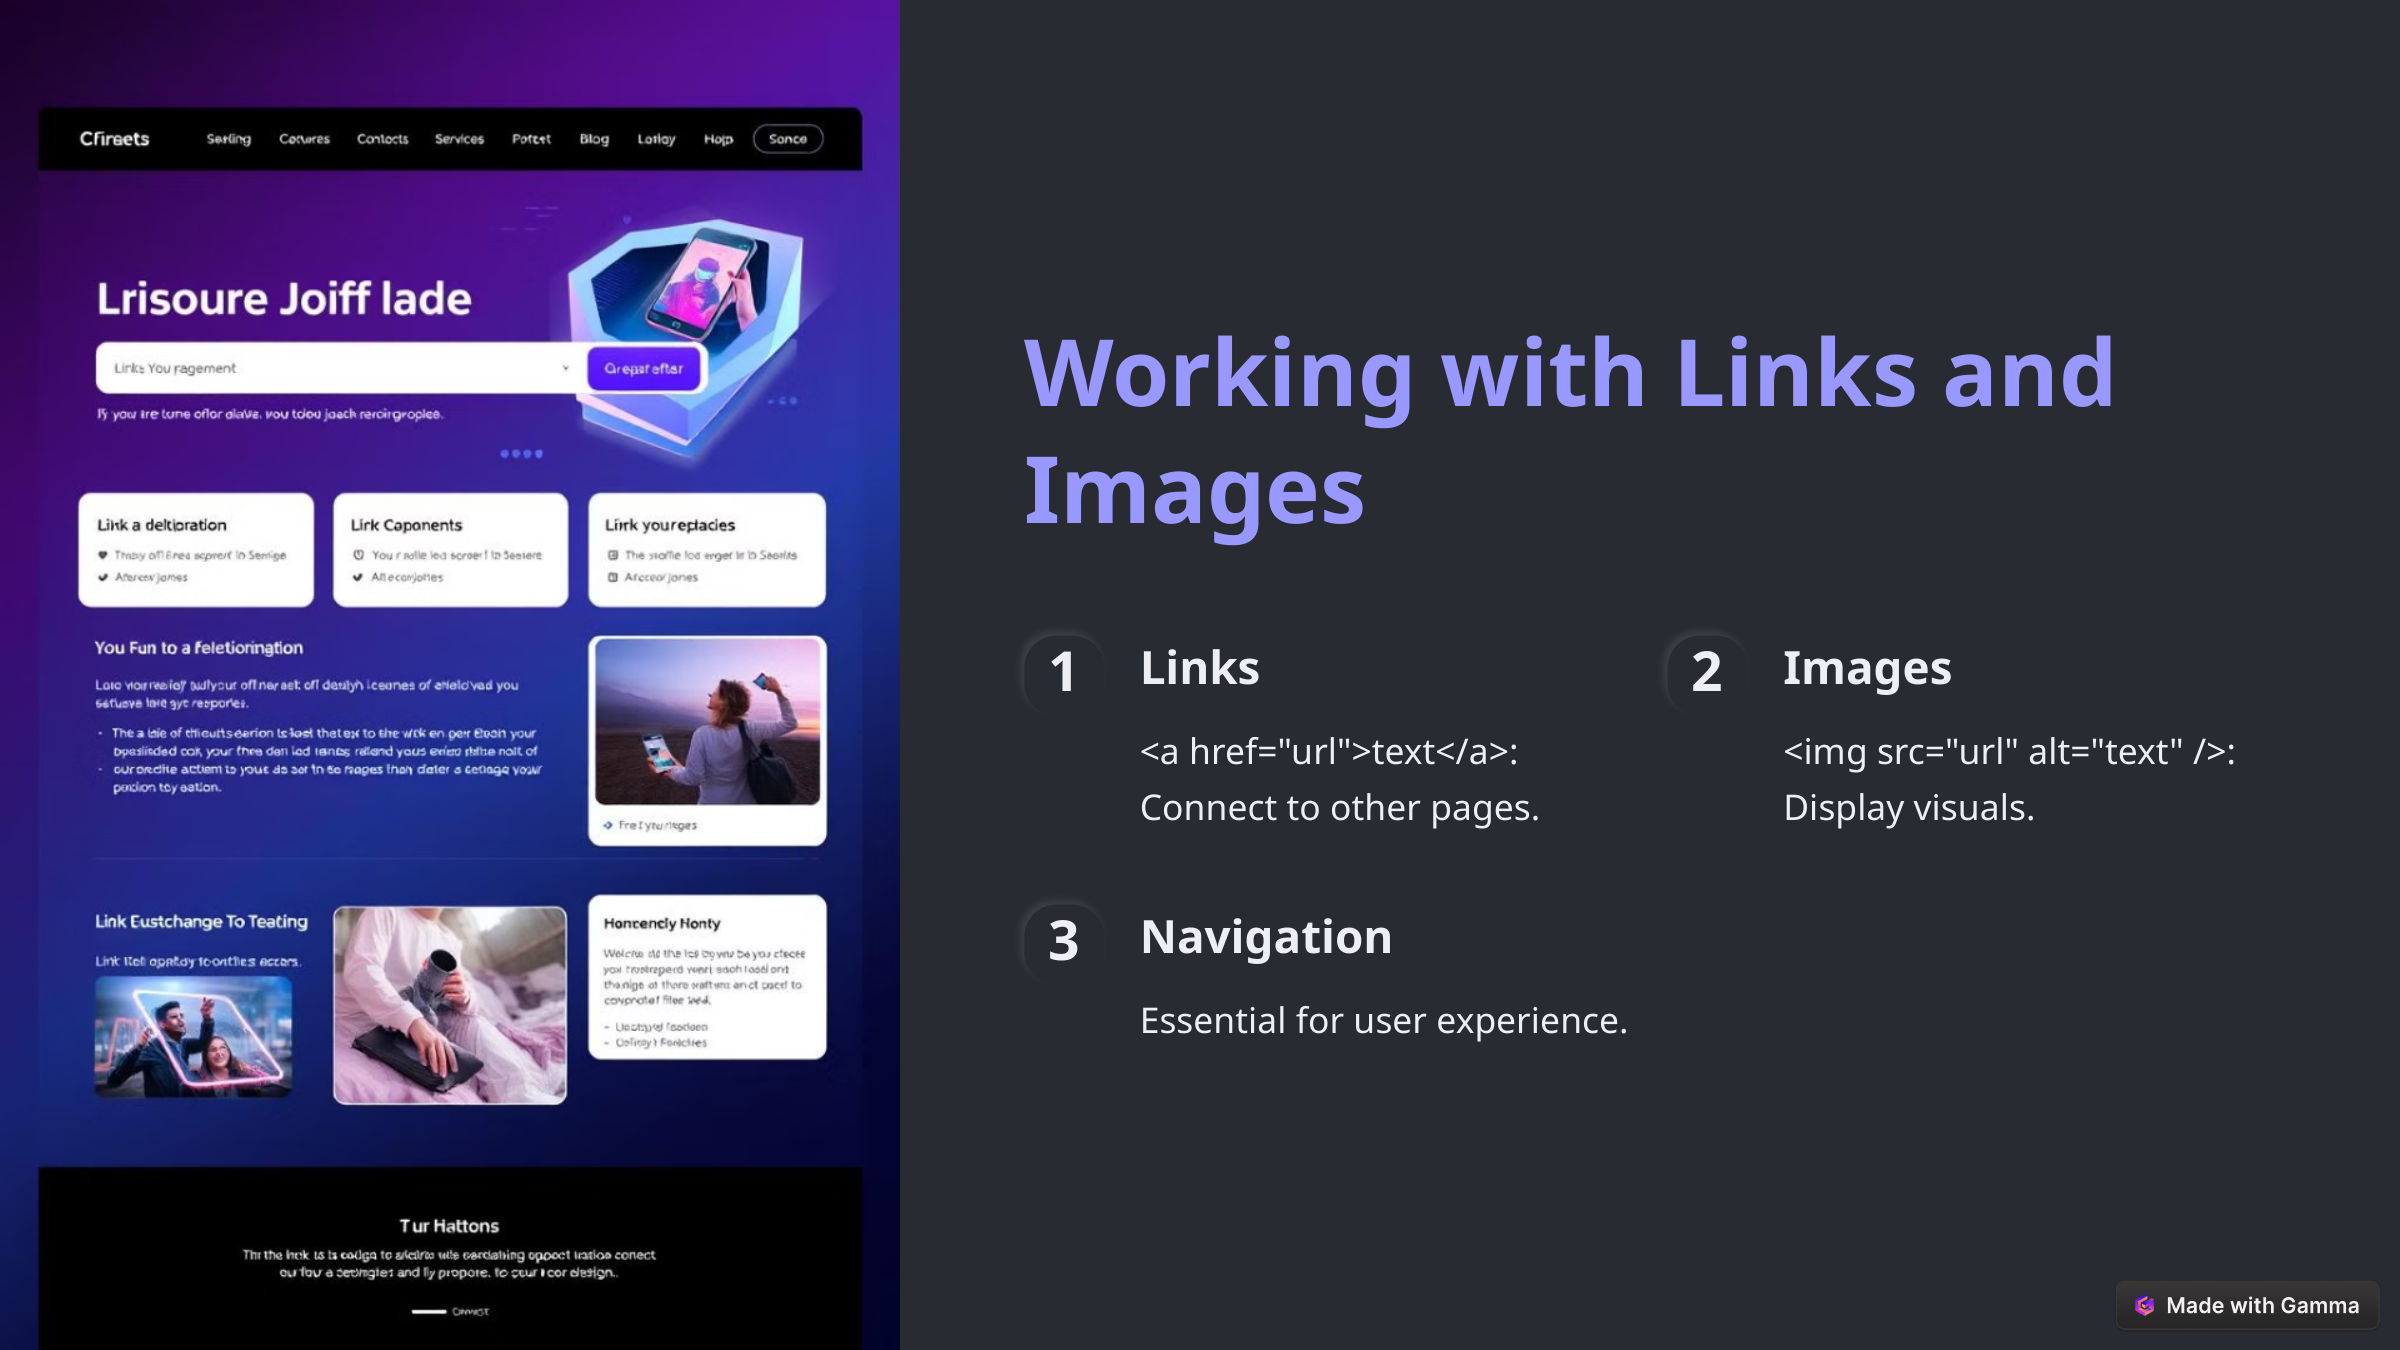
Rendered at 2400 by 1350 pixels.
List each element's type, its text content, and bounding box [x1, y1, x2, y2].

text_box [1667, 635, 1748, 716]
picture [0, 0, 900, 1350]
text_box Navigation [1139, 904, 1608, 964]
text_box [1024, 904, 1105, 985]
text_box 3 [1049, 916, 1080, 973]
text_box Images [1783, 635, 2251, 695]
text_box [1024, 635, 1105, 716]
text_box <img src="url" alt="text" />: Display visuals. [1783, 715, 2276, 830]
text_box Links [1139, 635, 1608, 695]
picture [2106, 1271, 2389, 1339]
text_box 1 [1054, 647, 1075, 704]
text_box Essential for user experience. [1139, 984, 2276, 1042]
text_box <a href="url">text</a>: Connect to other pages. [1139, 715, 1633, 830]
text_box 2 [1691, 647, 1724, 704]
text_box Working with Links and Images [1024, 308, 2276, 543]
